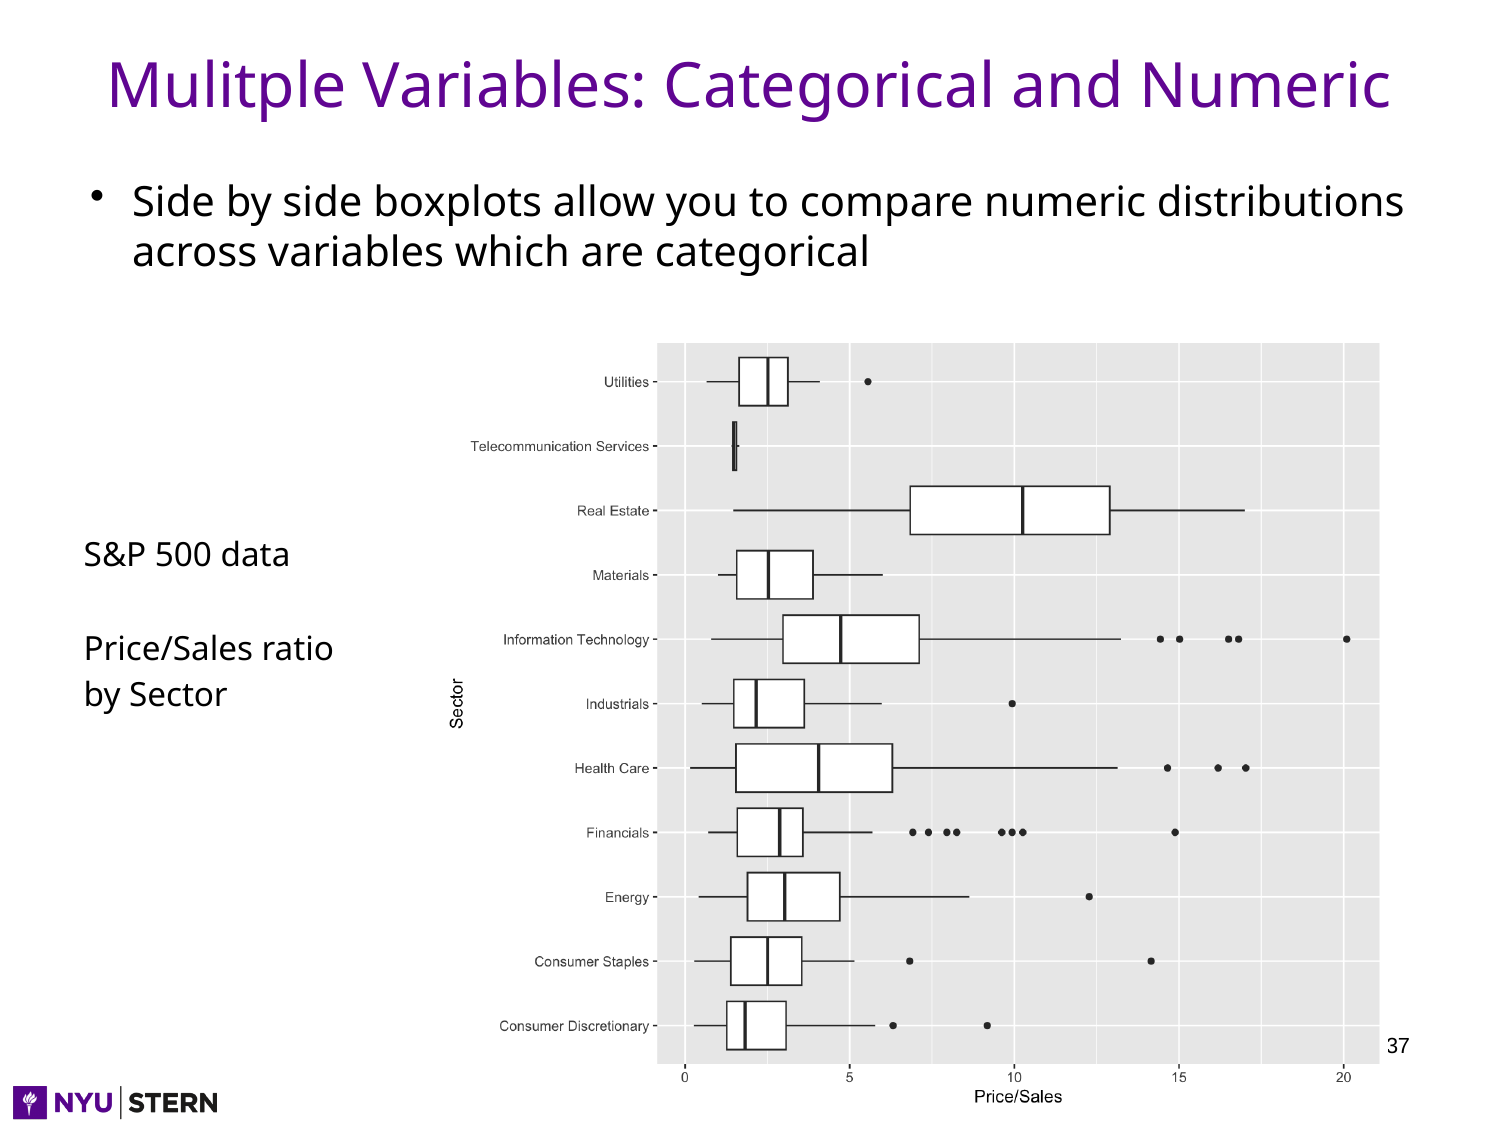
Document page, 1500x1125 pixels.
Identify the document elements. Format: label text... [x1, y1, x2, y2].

title Mulitple Variables: Categorical and Numeric [75, 22, 1425, 142]
picture [441, 334, 1388, 1114]
list Side by side boxplots allow you to compare numeric distributions across variables which are categorical [75, 167, 1425, 958]
text_box S&P 500 data Price/Sales ratio by Sector [69, 526, 350, 721]
slide_number 37 [1392, 1024, 1426, 1103]
picture [0, 1038, 230, 1125]
